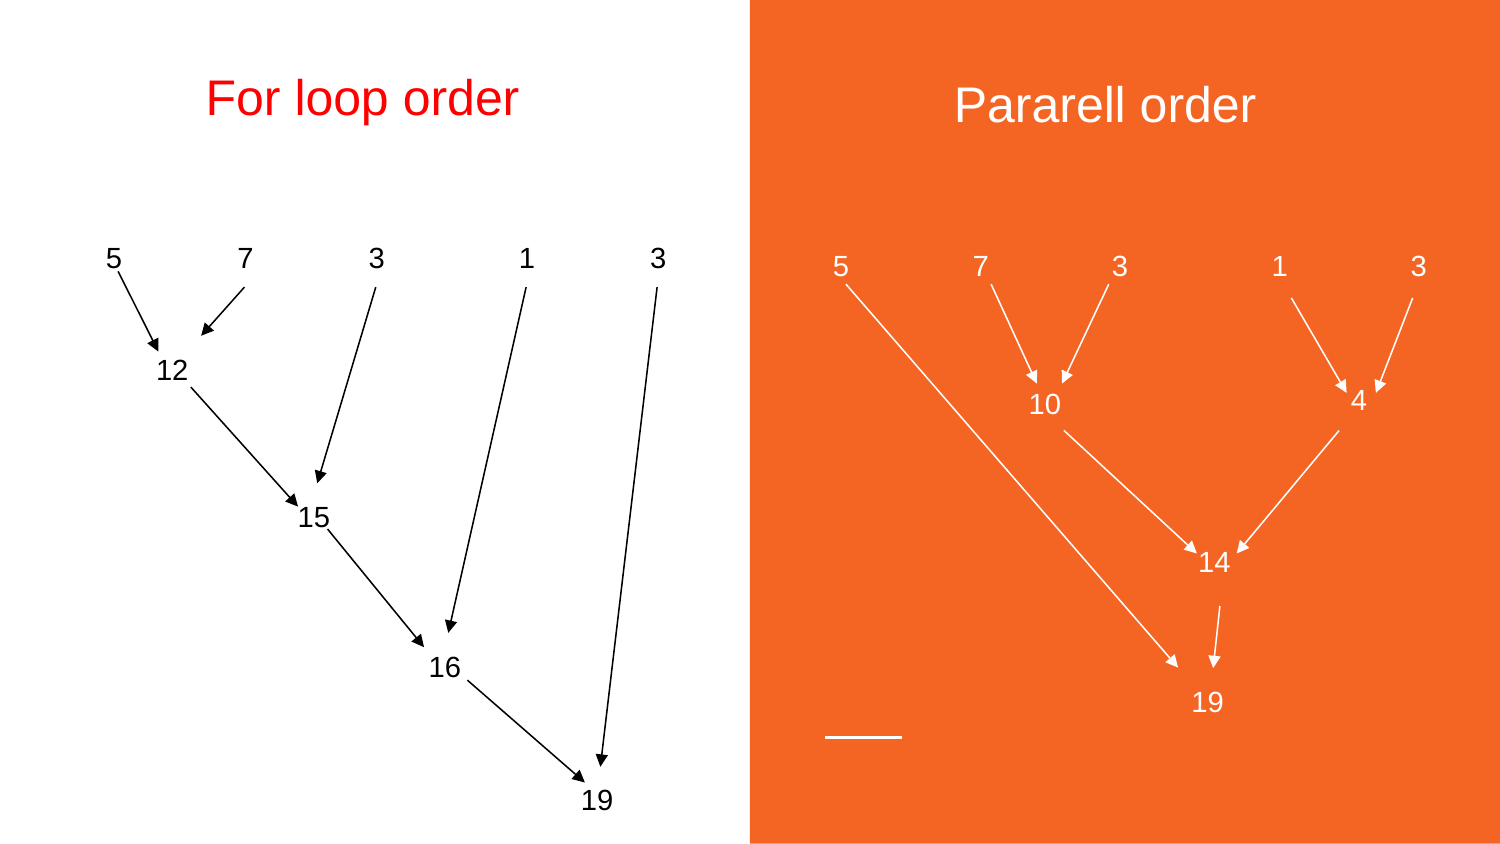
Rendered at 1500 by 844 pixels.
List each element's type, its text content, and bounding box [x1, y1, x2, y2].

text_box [90, 223, 680, 830]
text_box For loop order [93, 50, 647, 137]
text_box Pararell order [835, 57, 1389, 144]
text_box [817, 231, 1443, 747]
